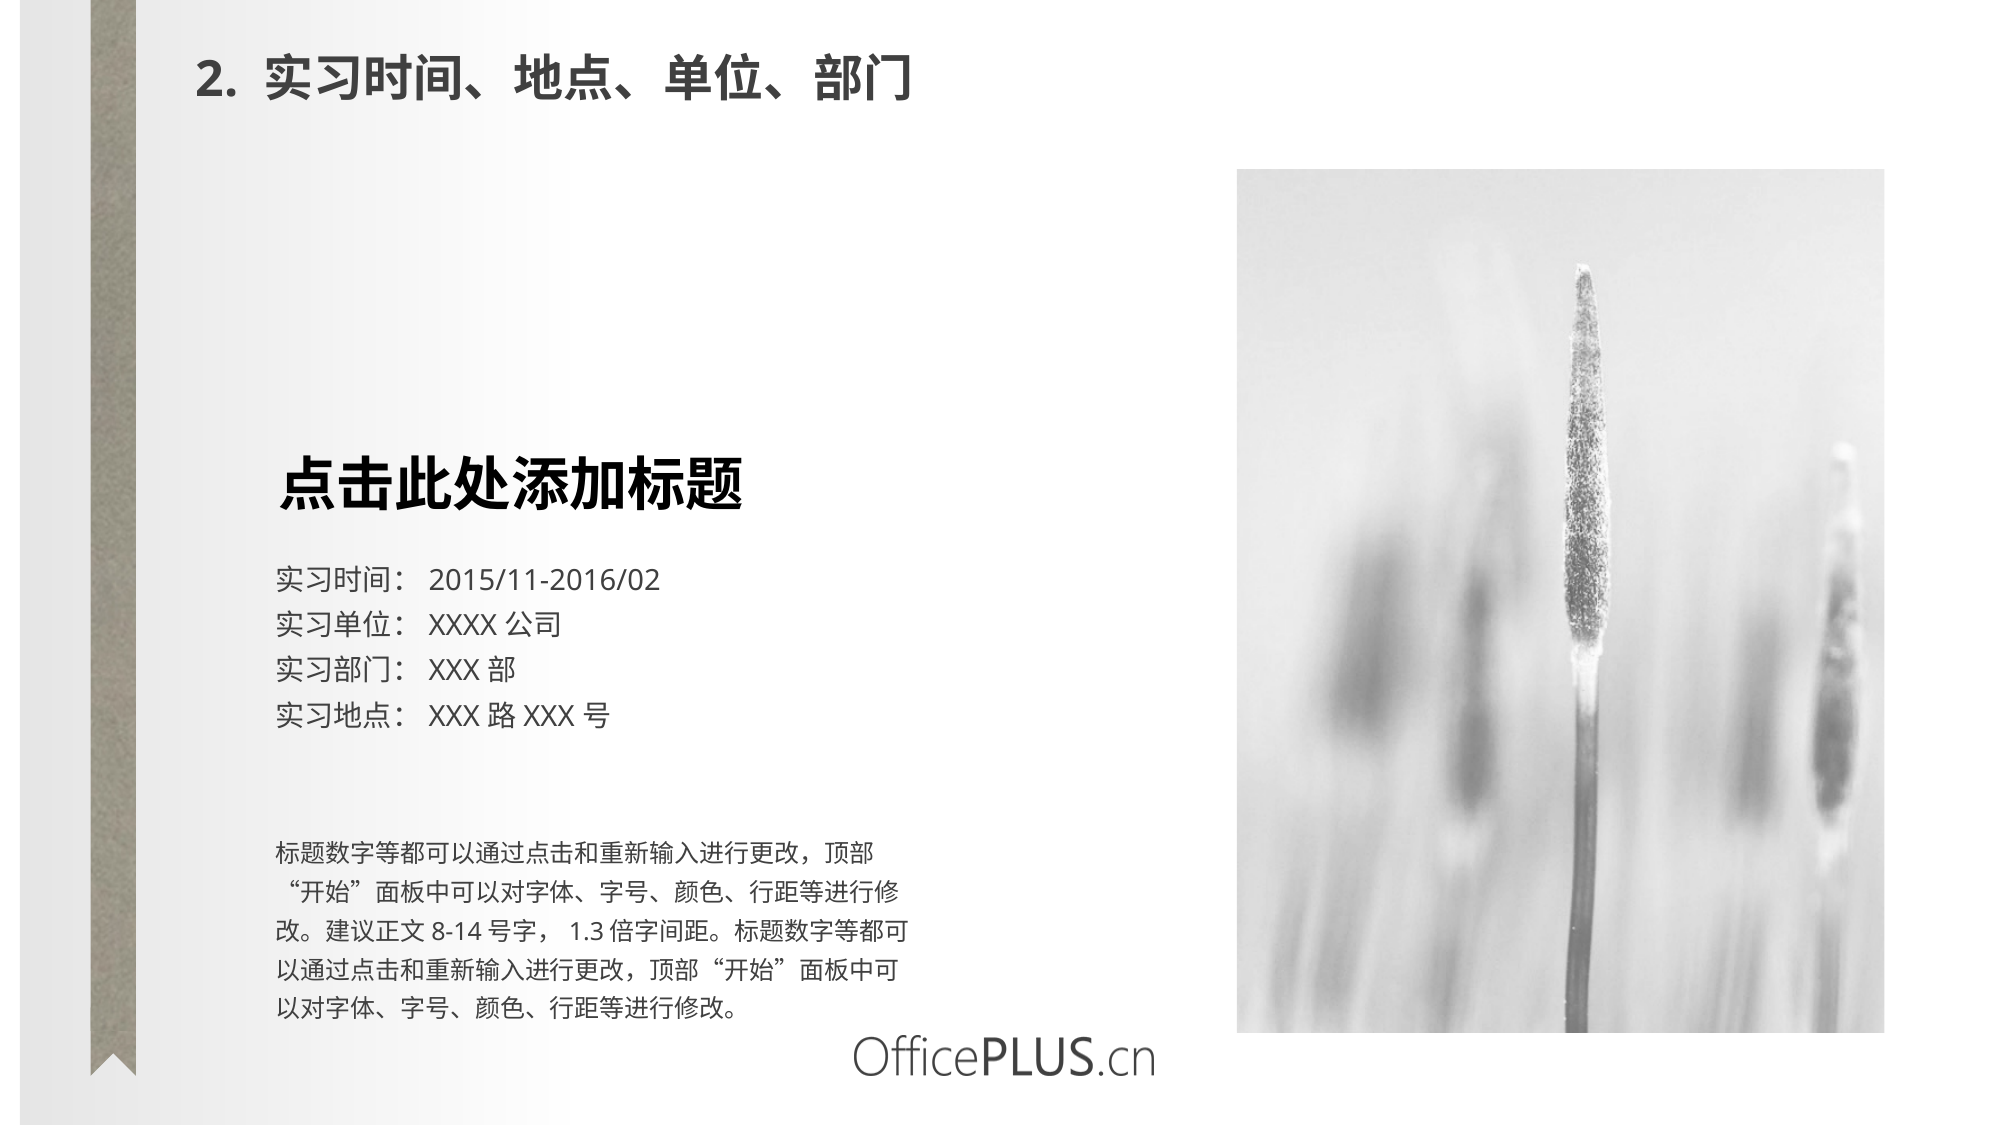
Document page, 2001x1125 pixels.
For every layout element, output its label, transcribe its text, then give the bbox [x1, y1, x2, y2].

picture [90, 0, 136, 1076]
list 2. 实习时间、地点、单位、部门 [180, 36, 1079, 125]
text_box 实习时间：2015/11-2016/02 实习单位：XXXX公司 实习部门：XXX部 实习地点：XXX路XXX号 [260, 543, 837, 740]
text_box 点击此处添加标题 [263, 418, 760, 525]
text_box 标题数字等都可以通过点击和重新输入进行更改，顶部“开始”面板中可以对字体、字号、颜色、行距等进行修改。建议正文8-14号字，1.3倍字间距。标题数字等都可以通过点击和重新输入进行更改，顶部“开始”面板中可以对字体、字号、颜色、行距等进行修改。 [260, 820, 928, 1031]
picture [853, 1035, 1154, 1076]
picture [1236, 169, 1885, 1033]
